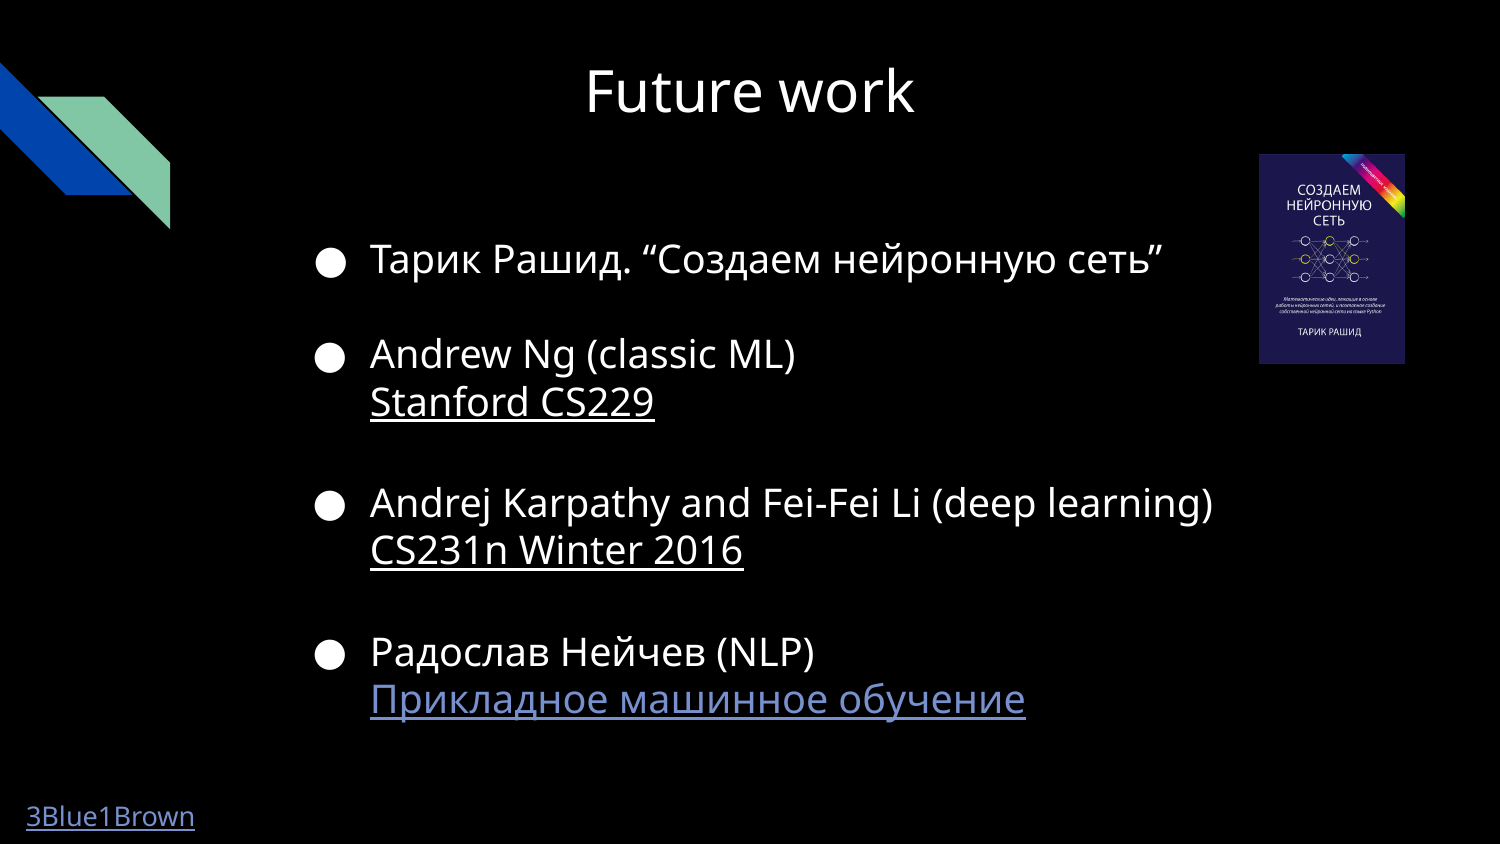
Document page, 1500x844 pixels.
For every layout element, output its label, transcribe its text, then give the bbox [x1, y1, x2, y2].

picture [1259, 154, 1406, 364]
text_box Тарик Рашид. “Создаем нейронную сеть” Andrew Ng (classic ML) Stanford CS229 Andrej Karpathy and Fei-Fei Li (deep learning) CS231n Winter 2016 Радослав Нейчев (NLP) Прикладное машинное обучение [279, 219, 1309, 828]
text_box Future work [276, 38, 1224, 144]
text_box 3Blue1Brown [11, 784, 258, 833]
